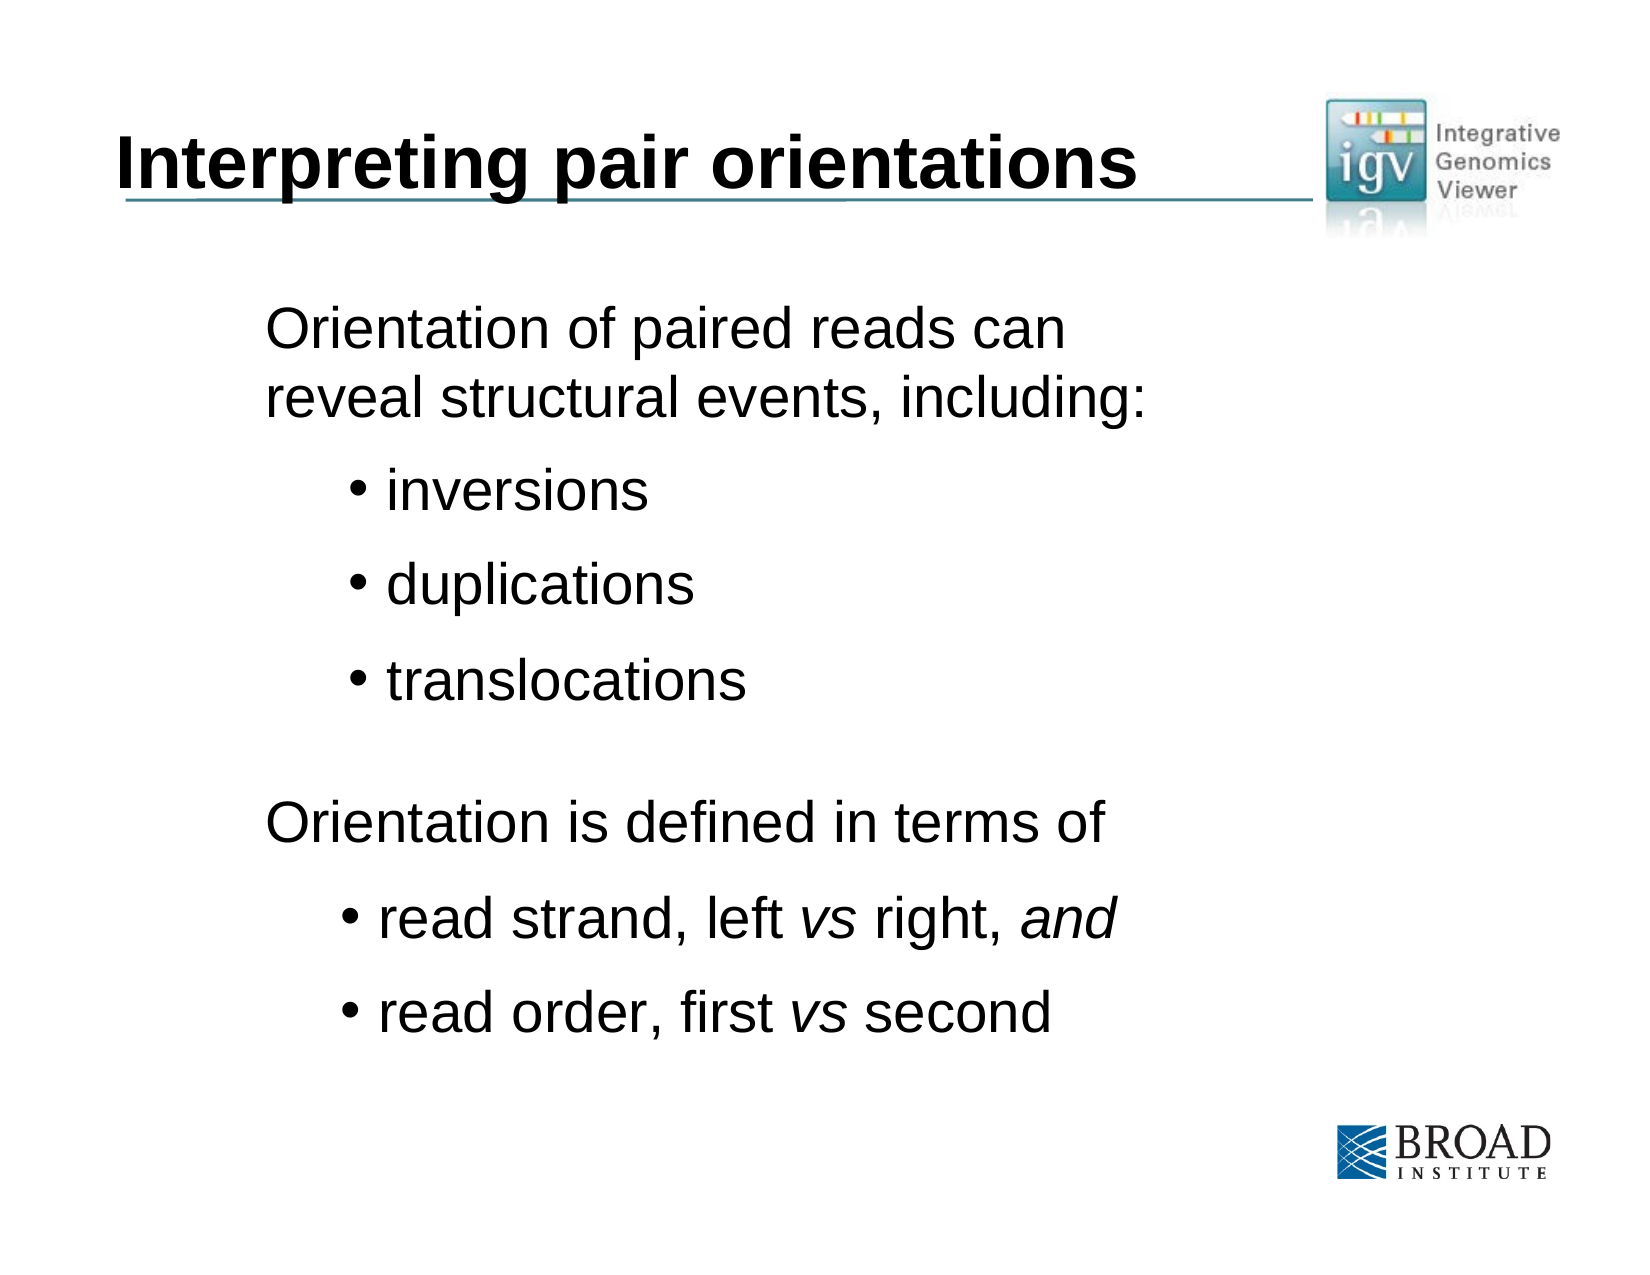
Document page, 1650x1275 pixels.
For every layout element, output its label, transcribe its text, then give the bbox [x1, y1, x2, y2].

picture [1325, 92, 1560, 238]
title Interpreting pair orientations [113, 113, 1537, 327]
text_box [1337, 1124, 1551, 1179]
text_box Orientation of paired reads can reveal structural events, including: inversions duplications translocations Orientation is defined in terms of read strand, left vs right, and read order, first vs second [263, 291, 1150, 1045]
